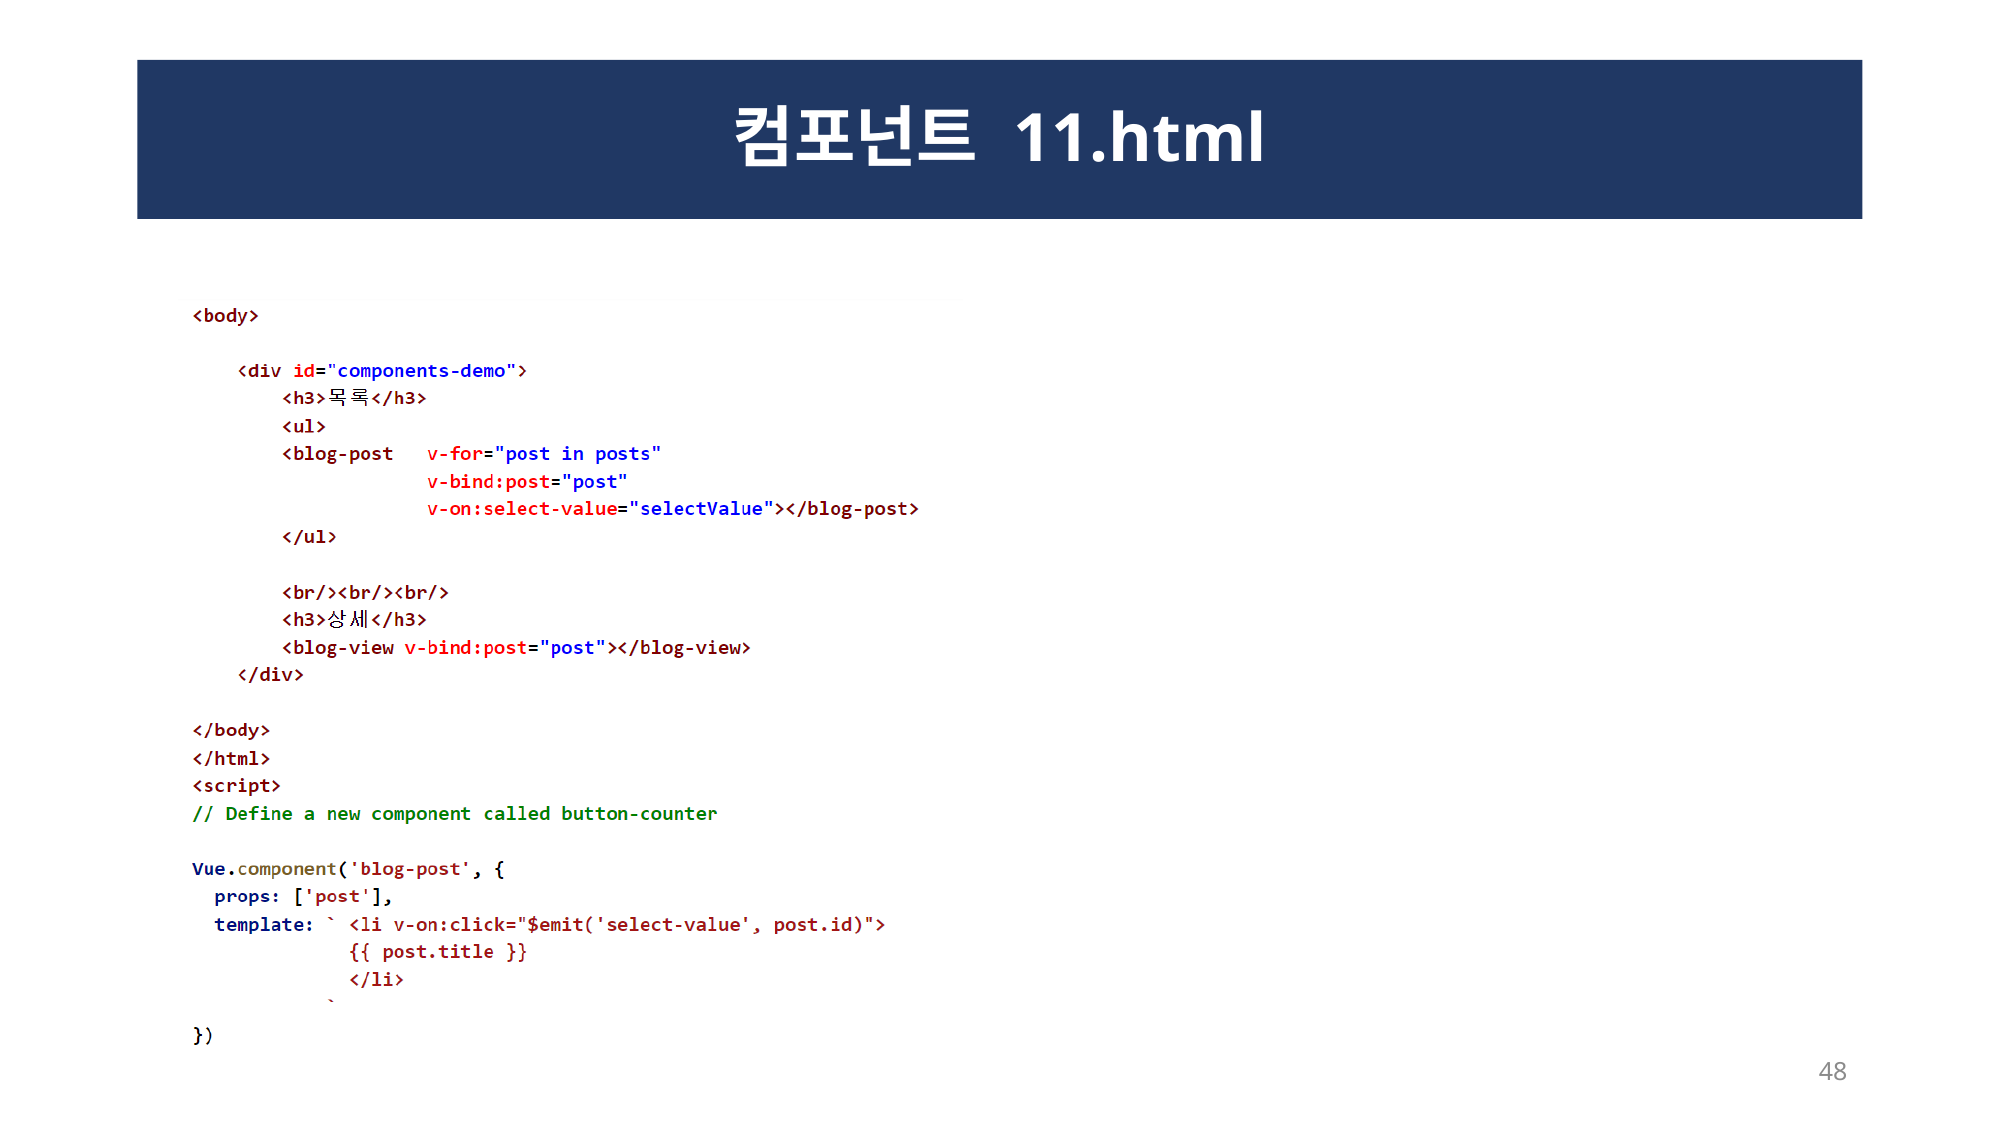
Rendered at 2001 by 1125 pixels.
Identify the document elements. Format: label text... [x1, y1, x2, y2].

slide_number 48 [1412, 1042, 1863, 1103]
title 컴포넌트 11.html [137, 59, 1863, 219]
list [178, 299, 963, 1066]
